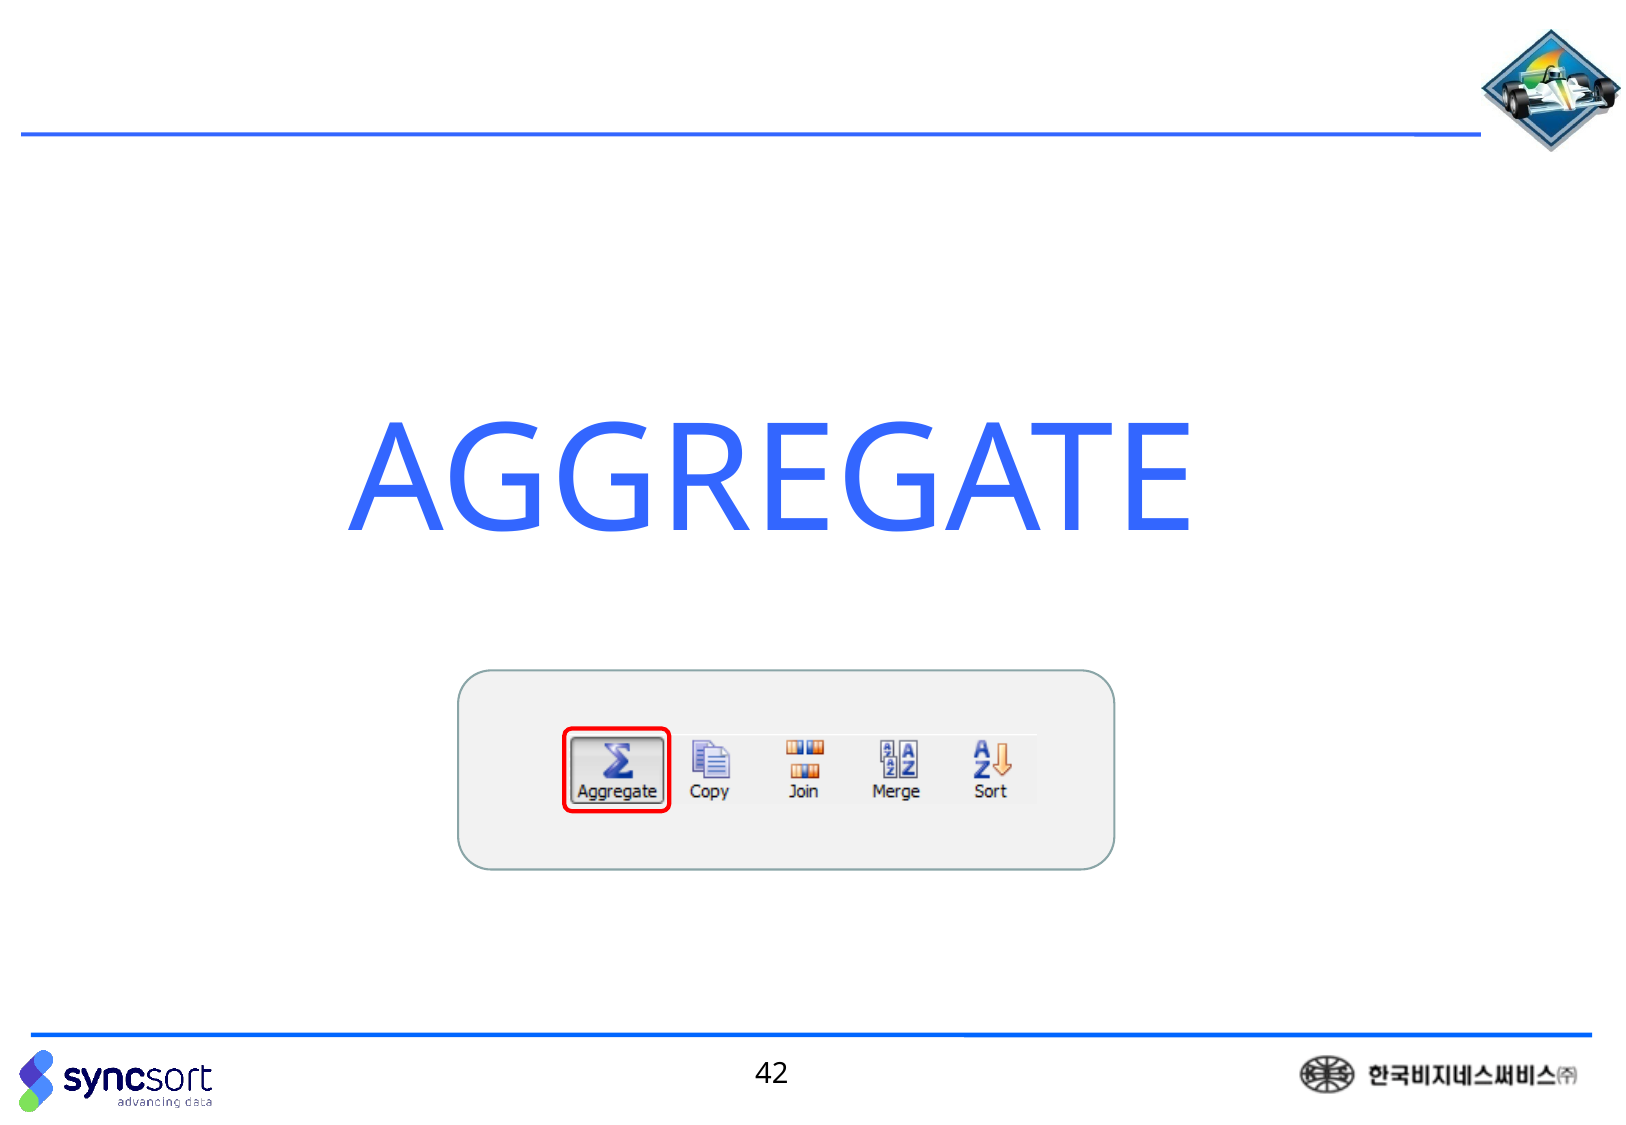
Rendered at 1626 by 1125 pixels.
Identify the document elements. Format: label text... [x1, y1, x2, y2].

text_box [563, 728, 1038, 812]
picture [1281, 1046, 1593, 1105]
text_box AGGREGATE [333, 373, 1214, 569]
picture [1481, 29, 1621, 153]
picture [19, 1050, 212, 1112]
text_box [455, 668, 1117, 872]
